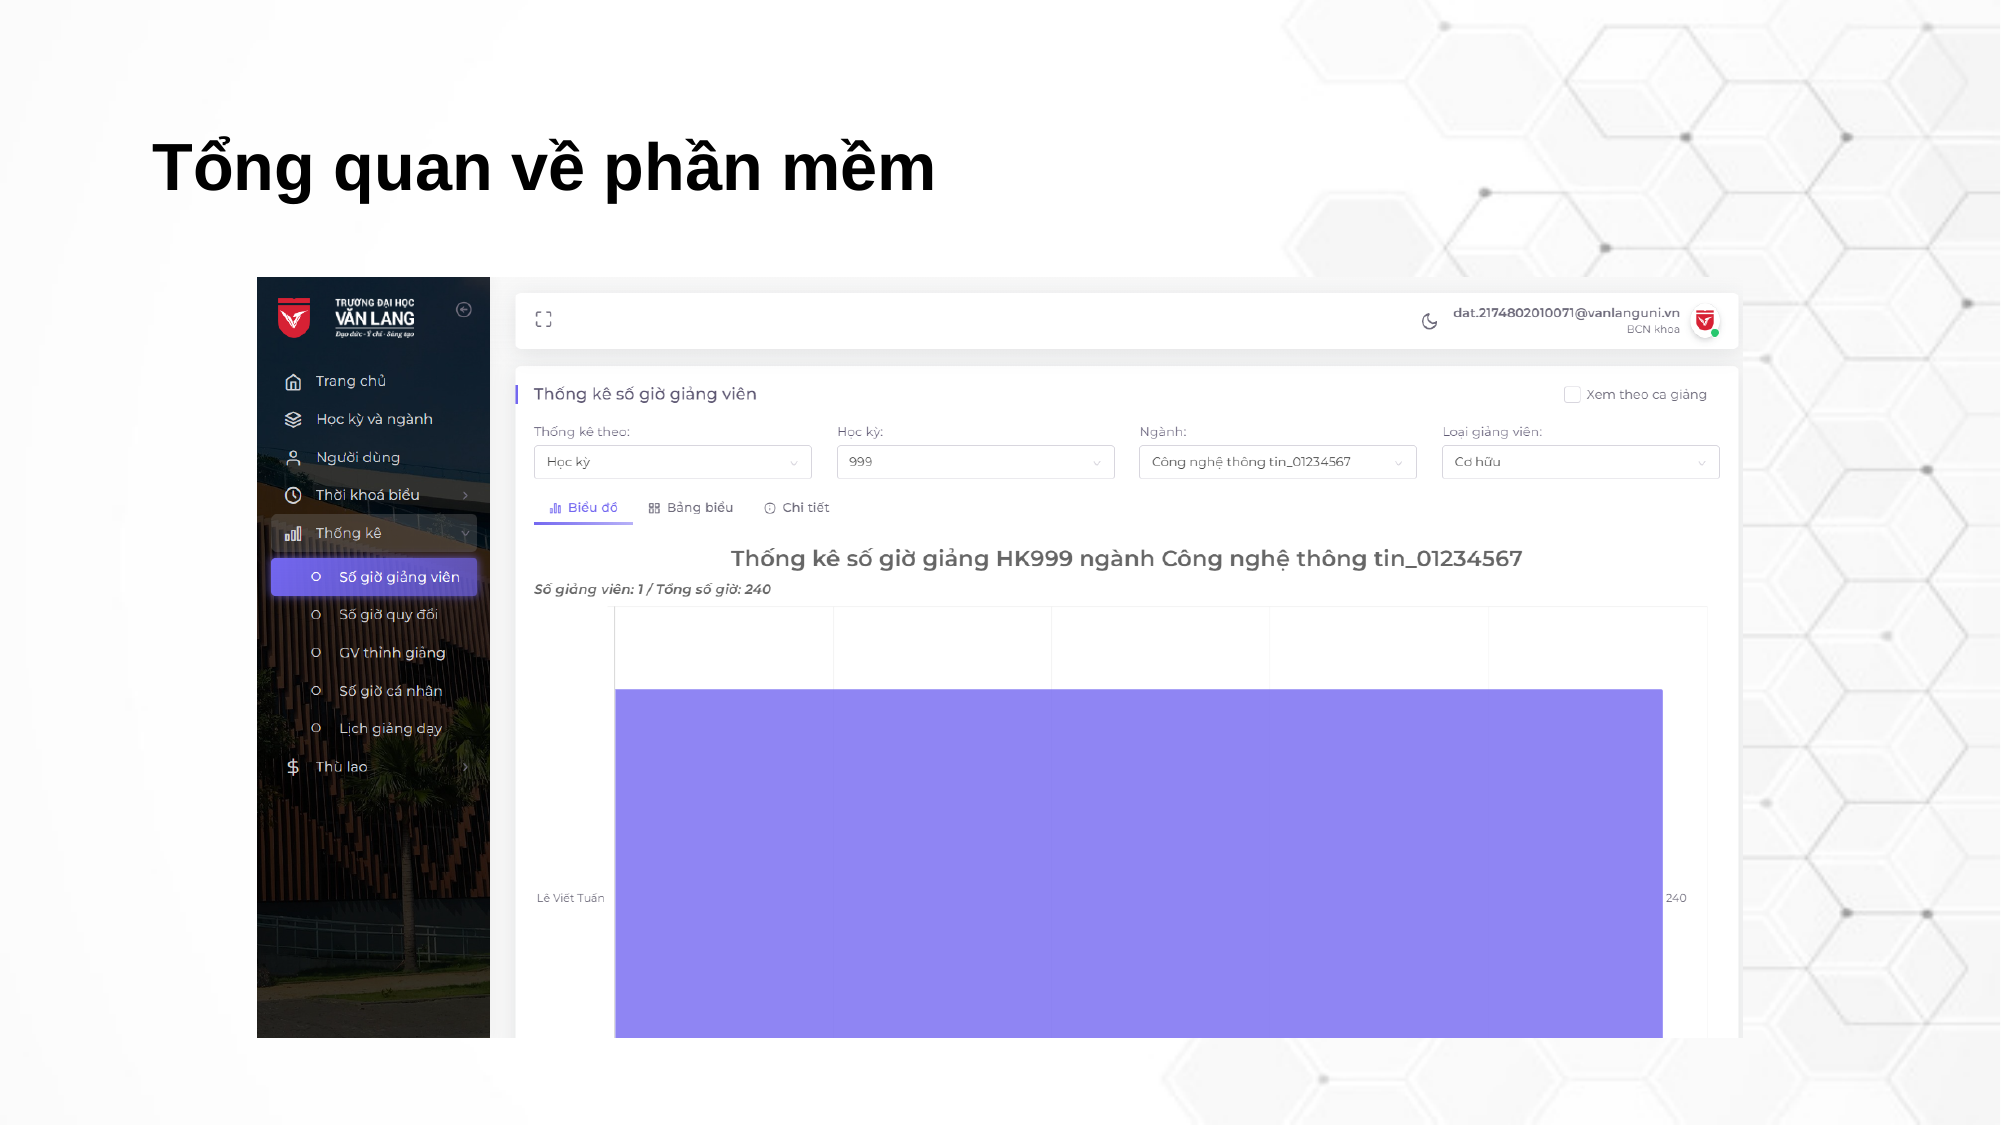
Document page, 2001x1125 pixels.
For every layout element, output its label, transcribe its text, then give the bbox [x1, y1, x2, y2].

title Tổng quan về phần mềm [137, 59, 1863, 278]
picture [0, 0, 2001, 1125]
